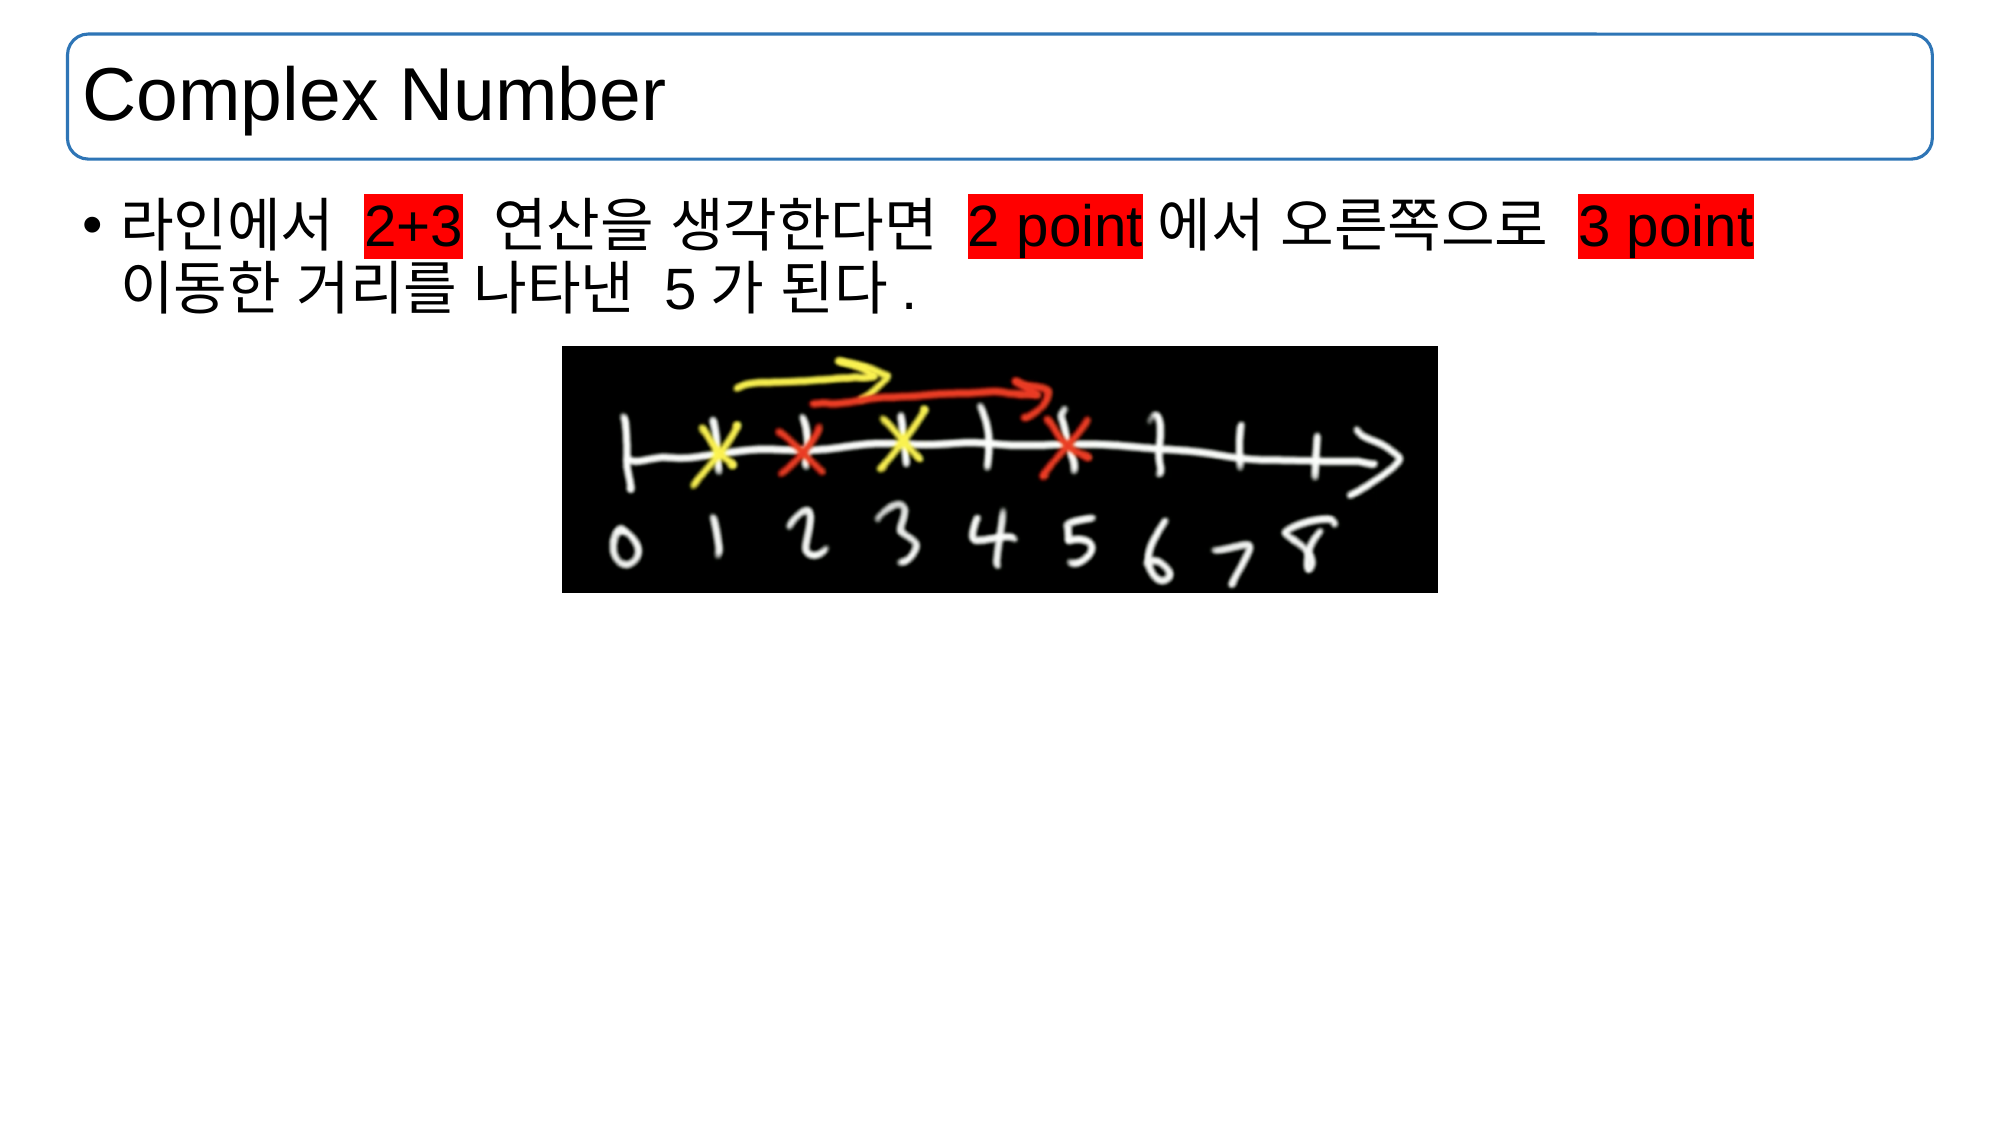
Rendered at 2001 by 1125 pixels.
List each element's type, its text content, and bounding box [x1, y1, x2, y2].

picture [562, 346, 1438, 593]
list 라인에서 2+3 연산을 생각한다면 2 point에서 오른쪽으로 3 point 이동한 거리를 나타낸 5가 된다. [67, 189, 1933, 1109]
title Complex Number [67, 34, 1933, 160]
